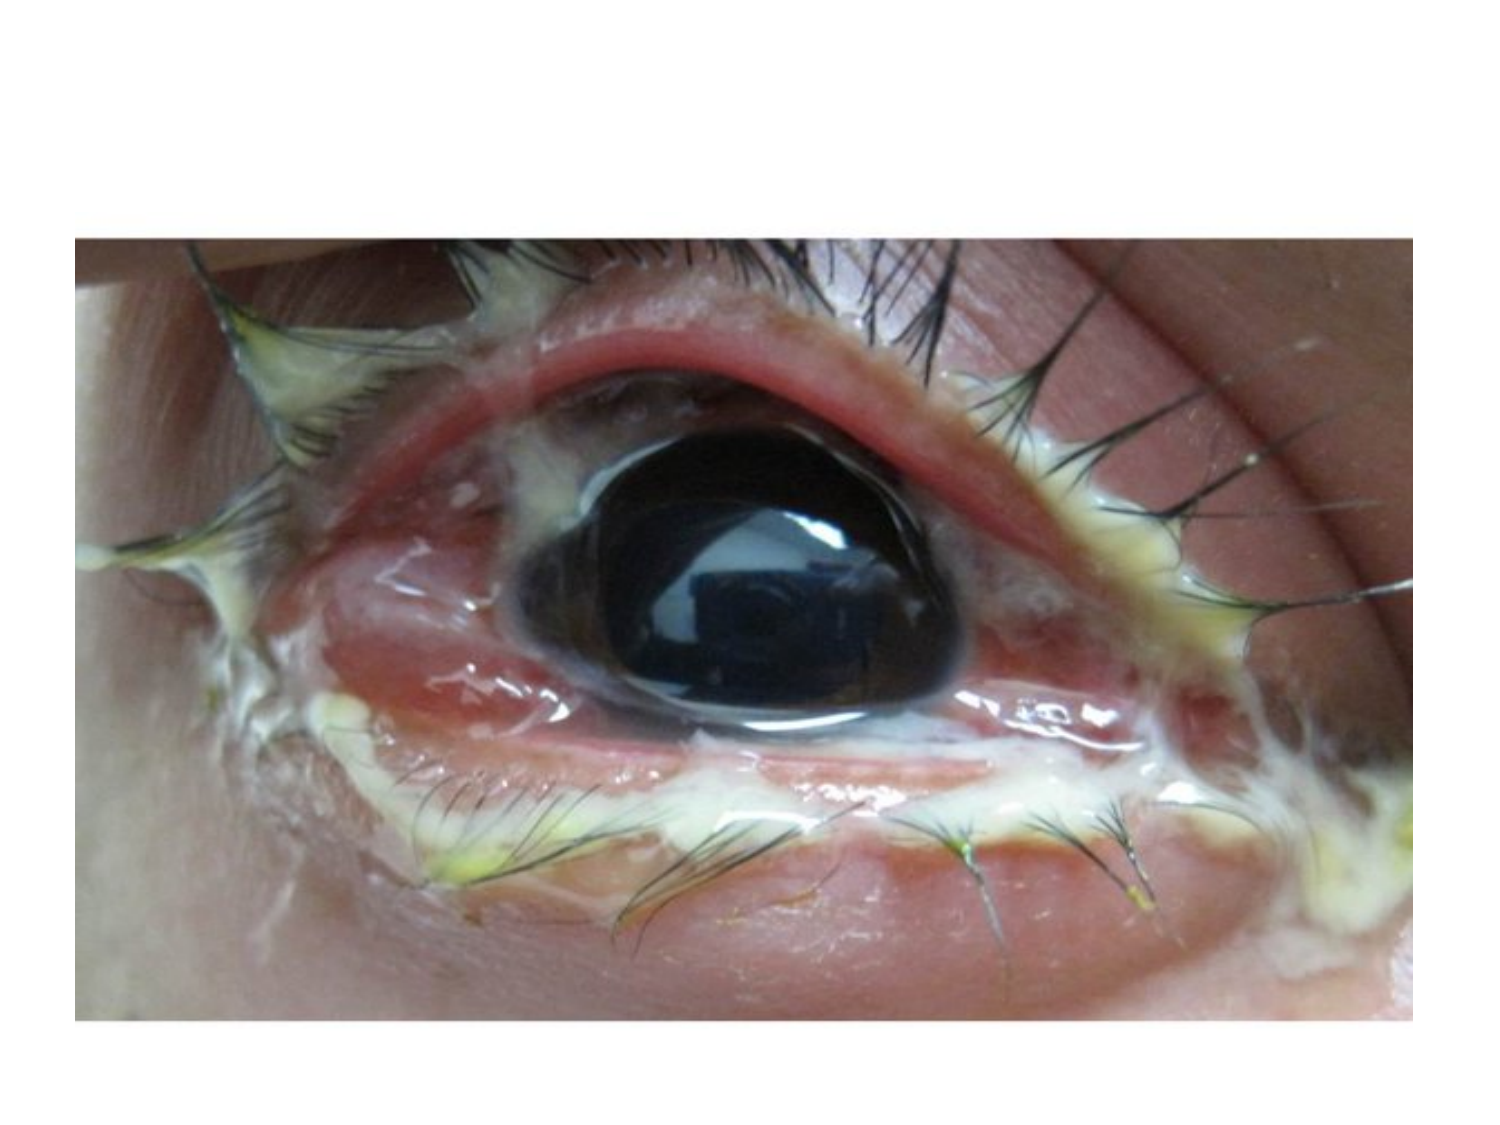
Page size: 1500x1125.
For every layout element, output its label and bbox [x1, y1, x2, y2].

list [74, 212, 1413, 1063]
